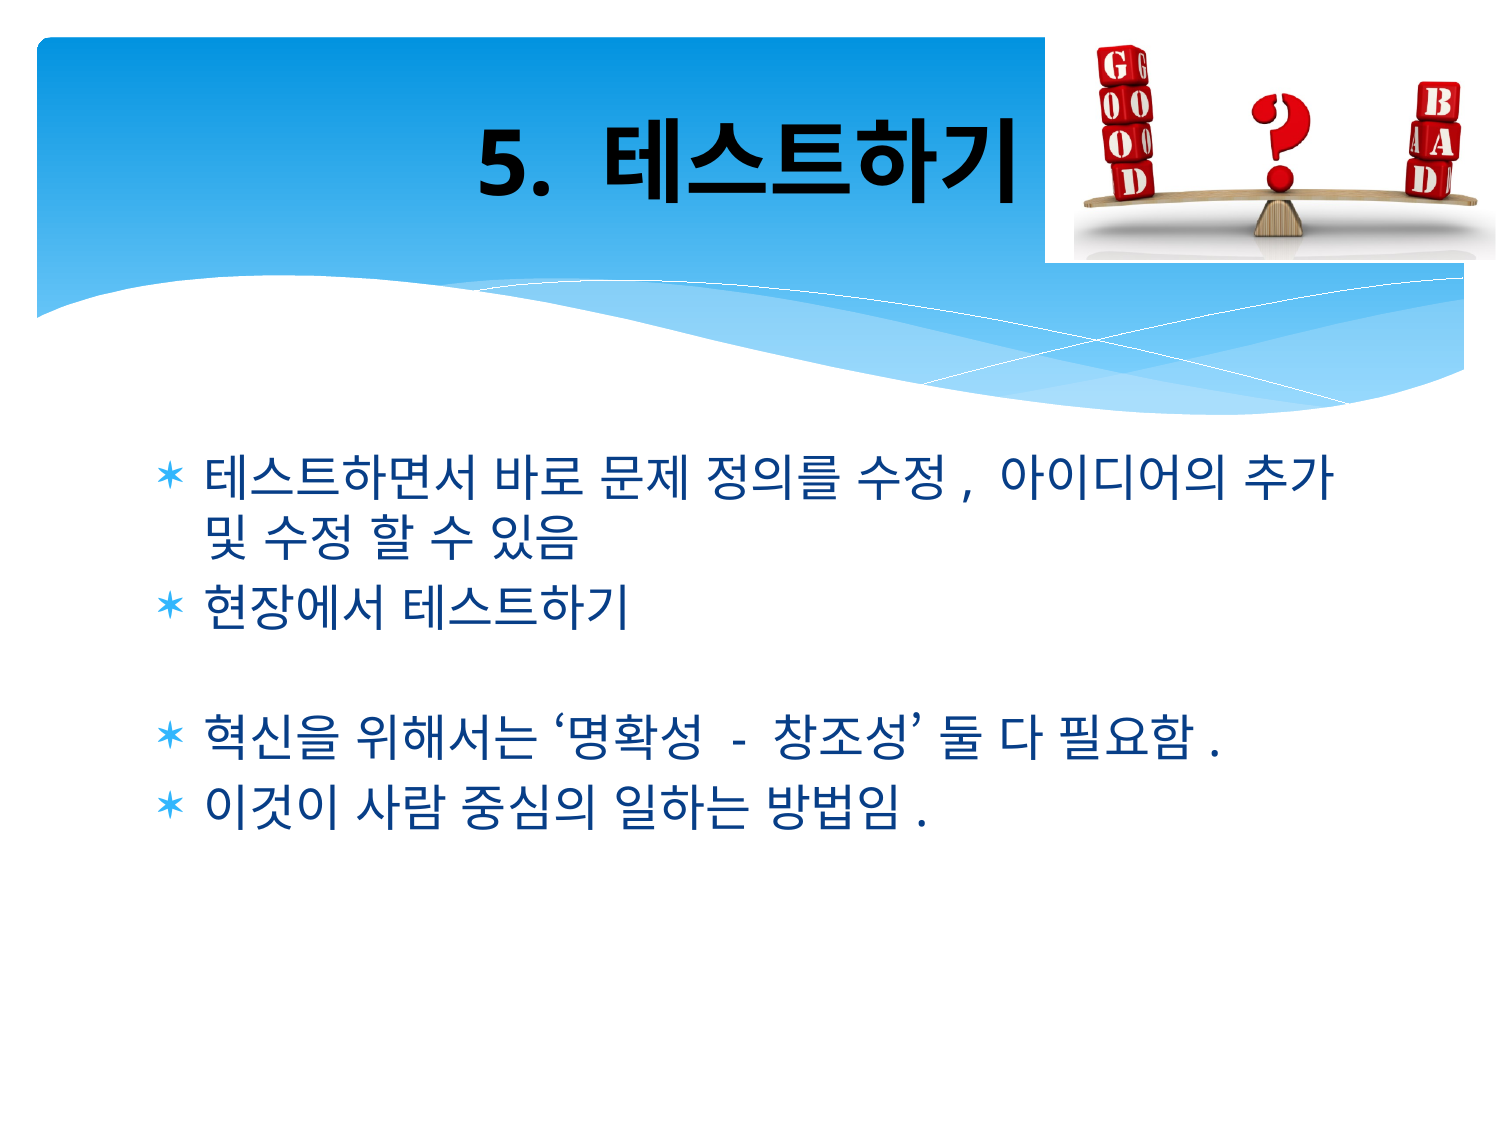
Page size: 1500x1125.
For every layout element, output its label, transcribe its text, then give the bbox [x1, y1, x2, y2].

list 테스트하면서 바로 문제 정의를 수정, 아이디어의 추가 및 수정 할 수 있음 현장에서 테스트하기 혁신을 위해서는 ‘명확성 - 창조성’ 둘 다 필요함. 이것이 사람 중심의 일하는 방법임. [143, 438, 1359, 1005]
picture [1045, 18, 1496, 263]
title 5. 테스트하기 [75, 55, 1039, 261]
